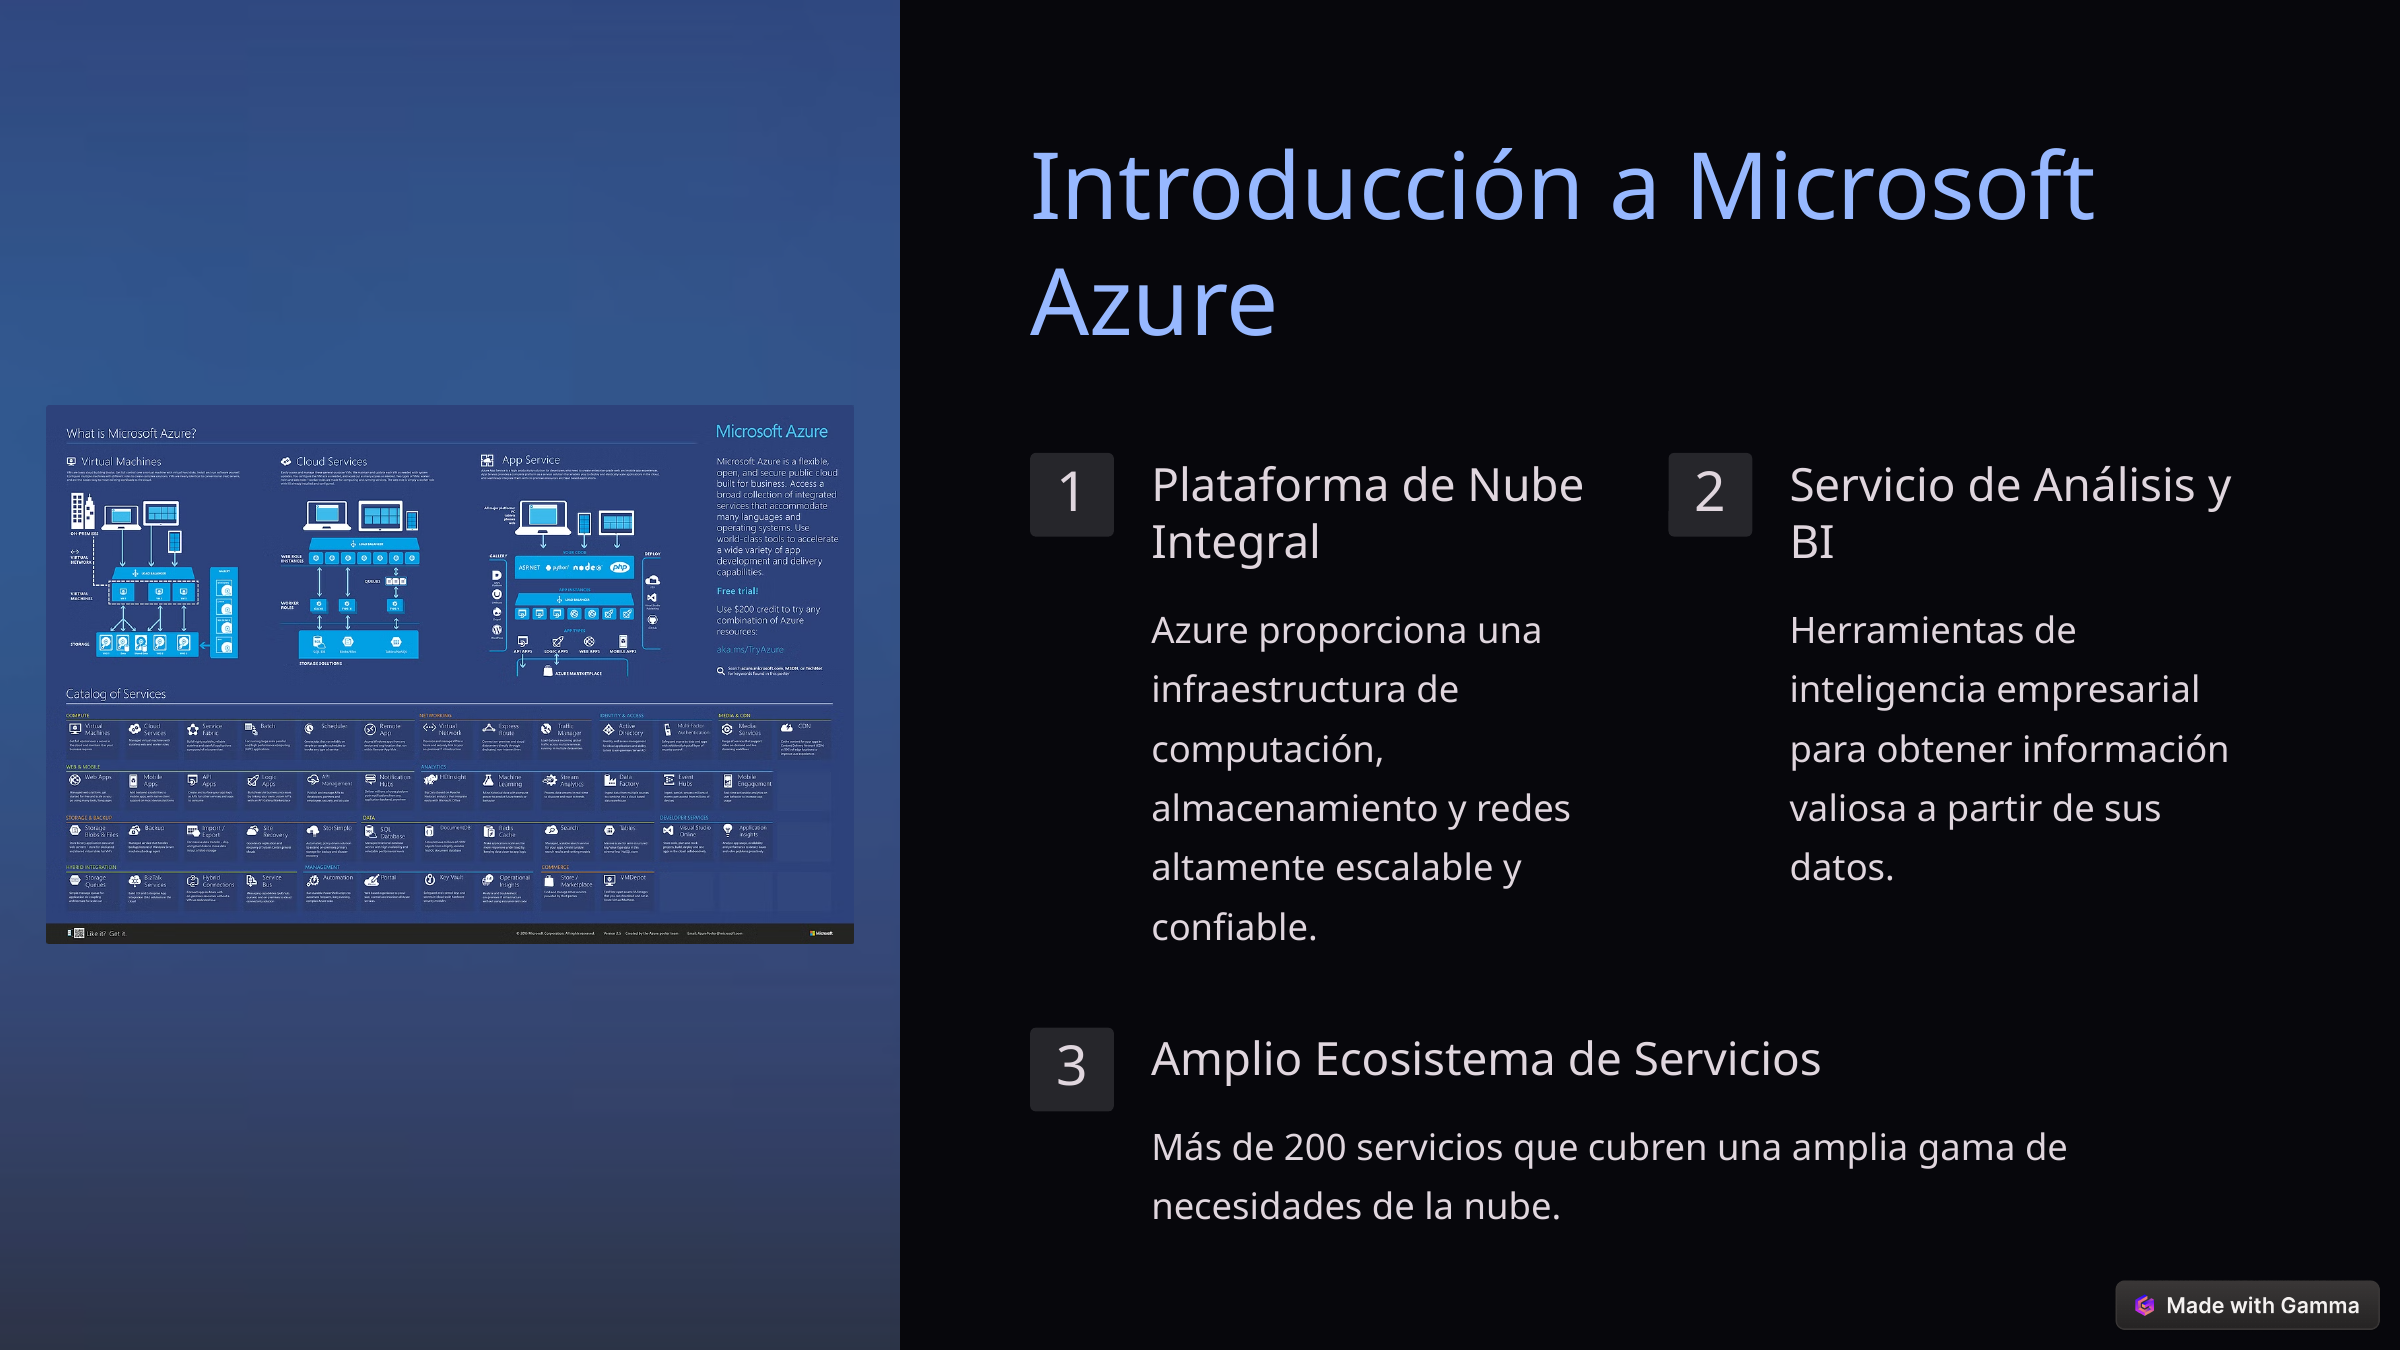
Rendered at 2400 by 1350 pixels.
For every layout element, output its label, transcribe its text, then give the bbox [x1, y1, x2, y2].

text_box 3 [1054, 1041, 1090, 1098]
text_box Herramientas de inteligencia empresarial para obtener información valiosa a partir de sus datos. [1789, 591, 2270, 890]
text_box 2 [1693, 466, 1728, 523]
text_box Amplio Ecosistema de Servicios [1151, 1027, 1911, 1086]
text_box [1030, 452, 1114, 537]
picture [2106, 1271, 2389, 1339]
text_box Servicio de Análisis y BI [1789, 452, 2270, 570]
text_box [1030, 1027, 1114, 1112]
picture [0, 0, 900, 1350]
text_box Más de 200 servicios que cubren una amplia gama de necesidades de la nube. [1151, 1108, 2270, 1228]
text_box 1 [1060, 466, 1084, 523]
text_box Azure proporciona una infraestructura de computación, almacenamiento y redes altamente escalable y confiable. [1151, 591, 1632, 949]
text_box [1668, 452, 1753, 537]
text_box Introducción a Microsoft Azure [1030, 122, 2270, 356]
text_box Plataforma de Nube Integral [1151, 452, 1632, 570]
